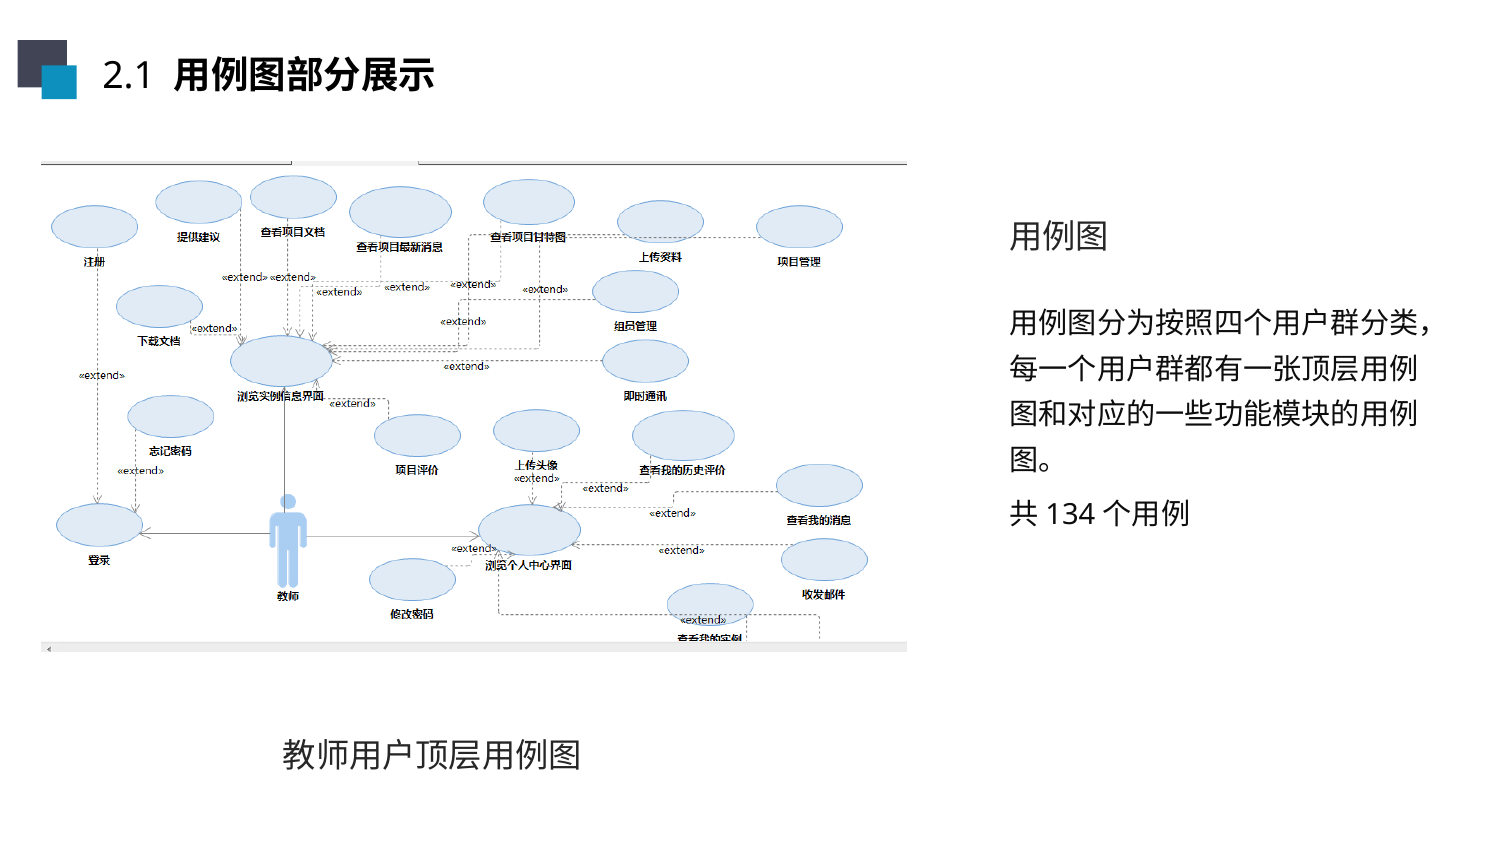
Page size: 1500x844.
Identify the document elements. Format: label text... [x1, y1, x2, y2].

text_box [17, 39, 77, 100]
text_box 共134个用例 [998, 479, 1436, 537]
text_box 教师用户顶层用例图 [271, 728, 750, 781]
picture [41, 161, 907, 653]
text_box 用例图 [998, 209, 1477, 261]
text_box 用例图分为按照四个用户群分类， 每一个用户群都有一张顶层用例图和对应的一些功能模块的用例图。 [998, 288, 1436, 479]
text_box 2.1 用例图部分展示 [87, 43, 452, 104]
